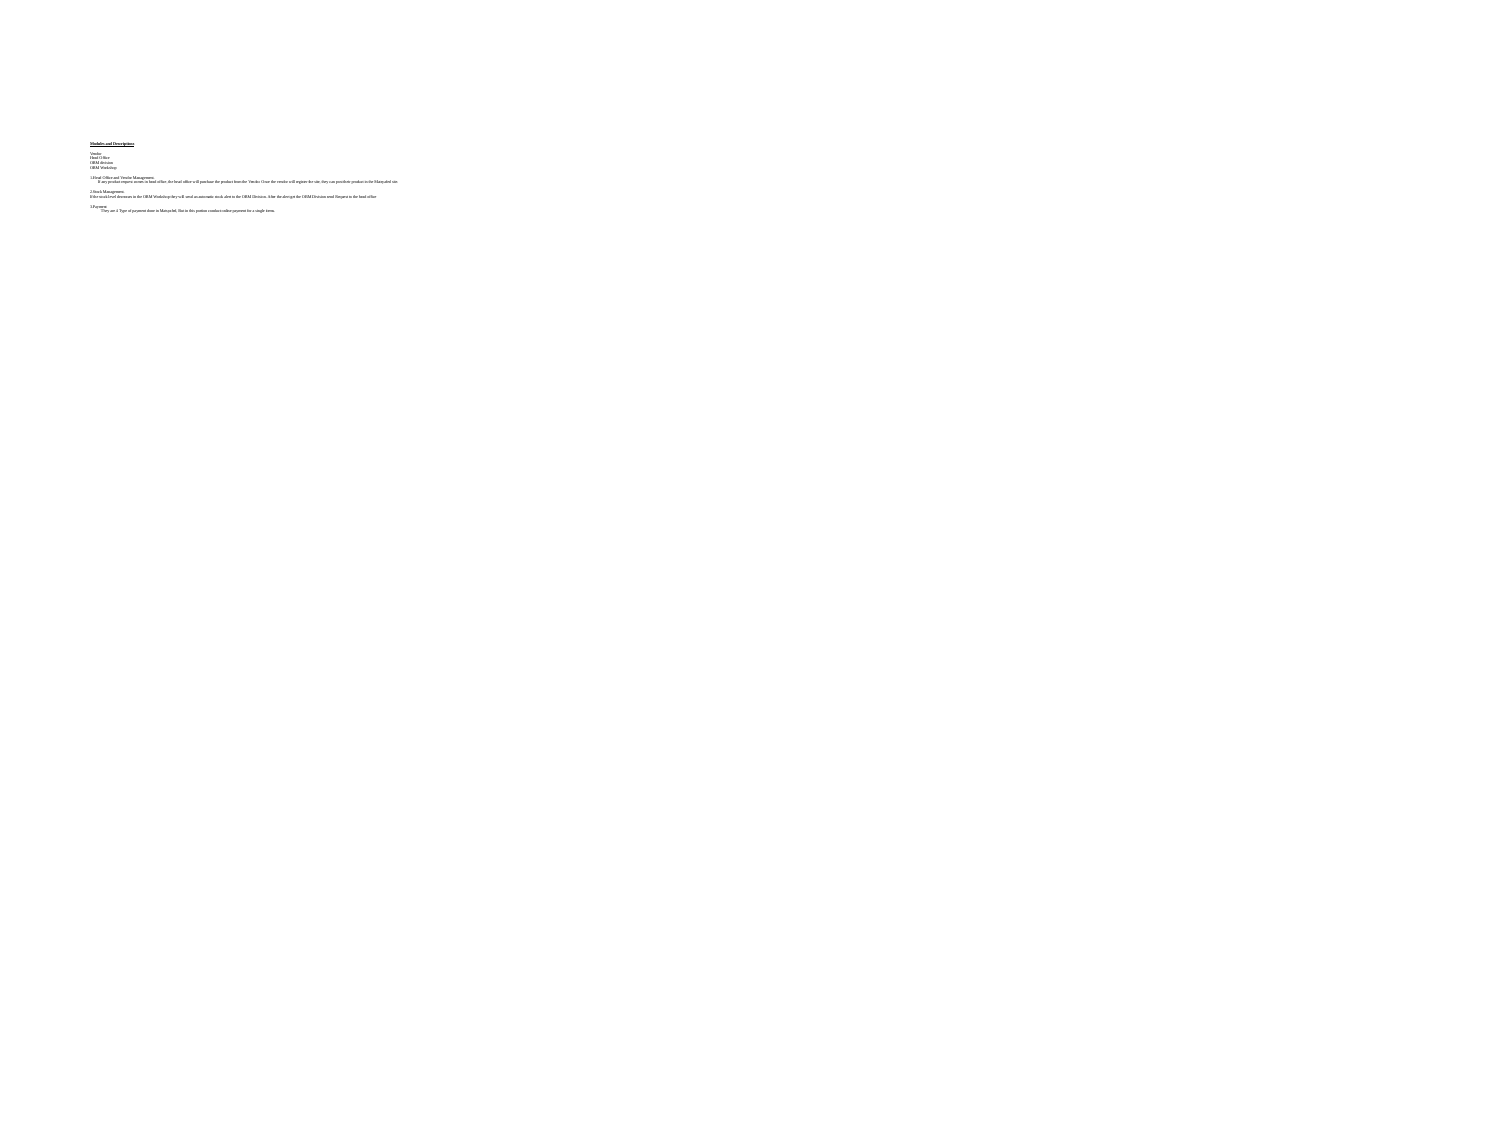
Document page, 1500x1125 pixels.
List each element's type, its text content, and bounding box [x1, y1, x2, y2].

title Modules and Descriptions Vendor Head Office OBM division OBM Workshop 1.Head Office and Vendor Management. If any product request comes in head office, the head office will purchase the product from the Vendor. Once the vendor will register the site, they can post their product in the Matsyafed site. 2.Stock Management. If the stock level decreases in the OBM Workshop they will send an automatic stock alert to the OBM Division. After the alert get the OBM Division send Request to the head office 3.Payment They are 4 Type of payment done in Matsyafed, But in this portion conduct online payment for a single items. [75, 45, 1425, 233]
